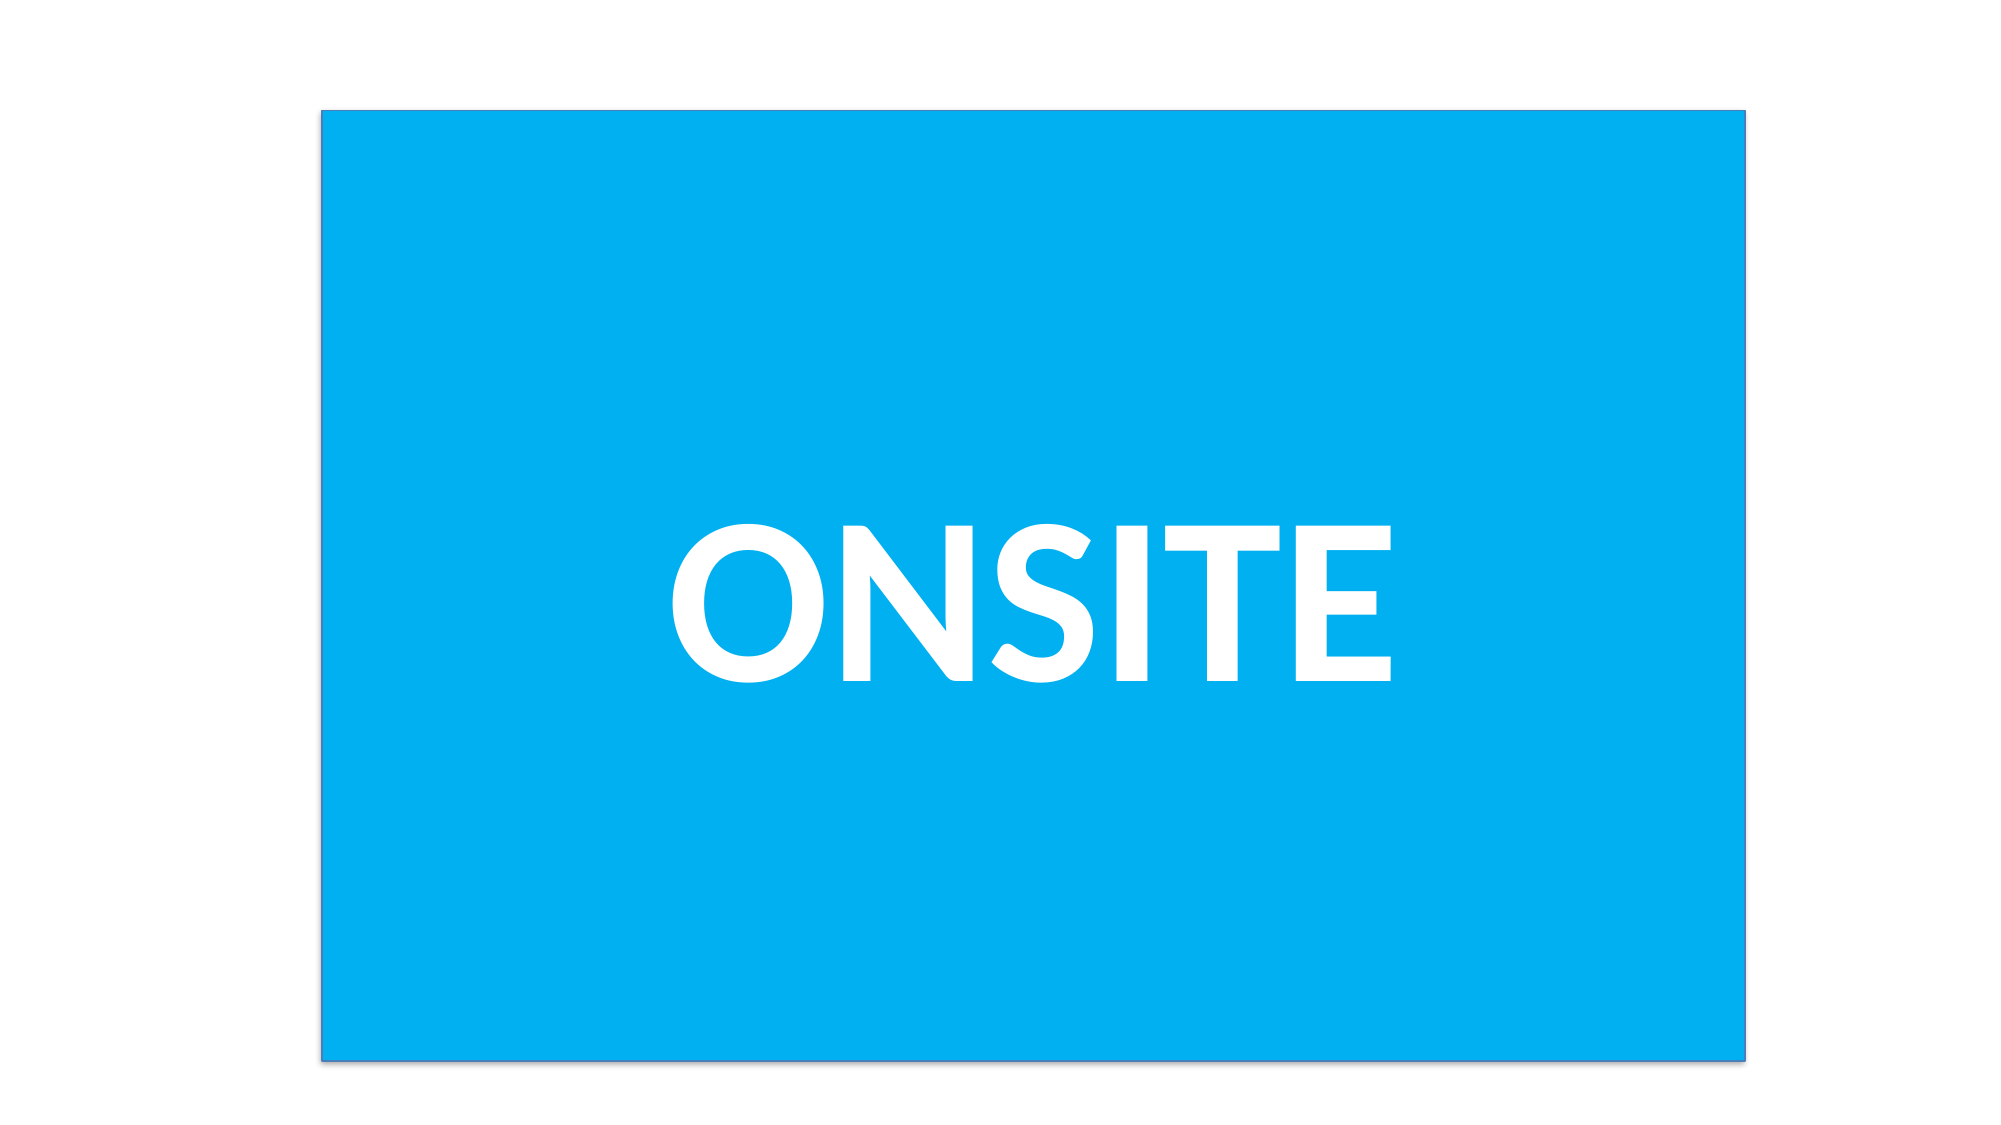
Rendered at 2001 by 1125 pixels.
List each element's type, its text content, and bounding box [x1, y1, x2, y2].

text_box ONSITE [321, 110, 1746, 1062]
